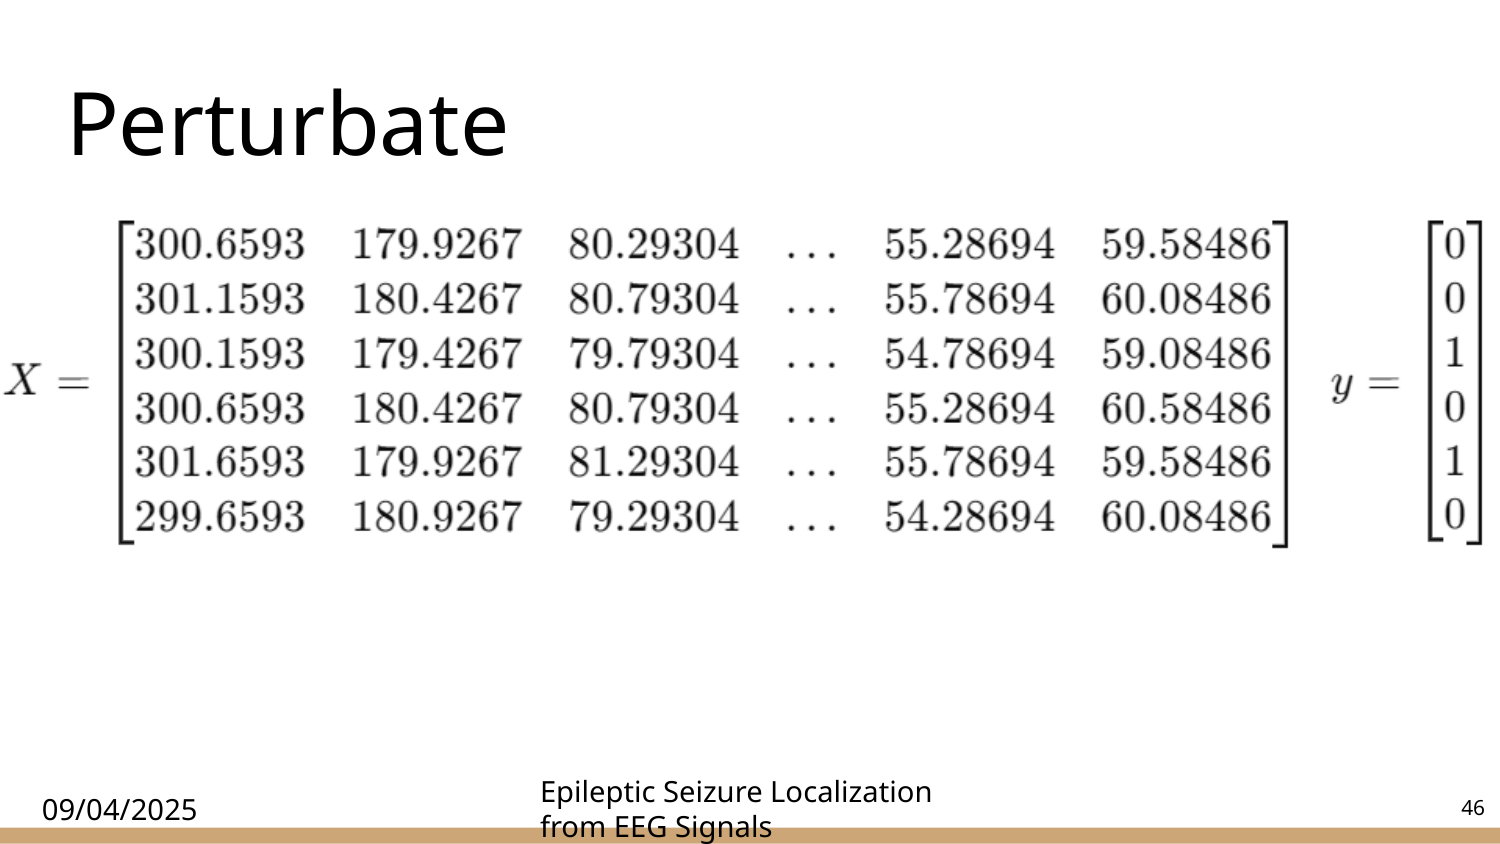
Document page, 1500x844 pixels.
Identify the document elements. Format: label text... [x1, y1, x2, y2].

title Perturbate [51, 51, 1449, 189]
picture [1319, 212, 1494, 553]
picture [0, 212, 1296, 553]
slide_number ‹#› [1410, 776, 1500, 842]
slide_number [26, 786, 377, 832]
footer Epileptic Seizure Localization from EEG Signals [525, 786, 990, 832]
